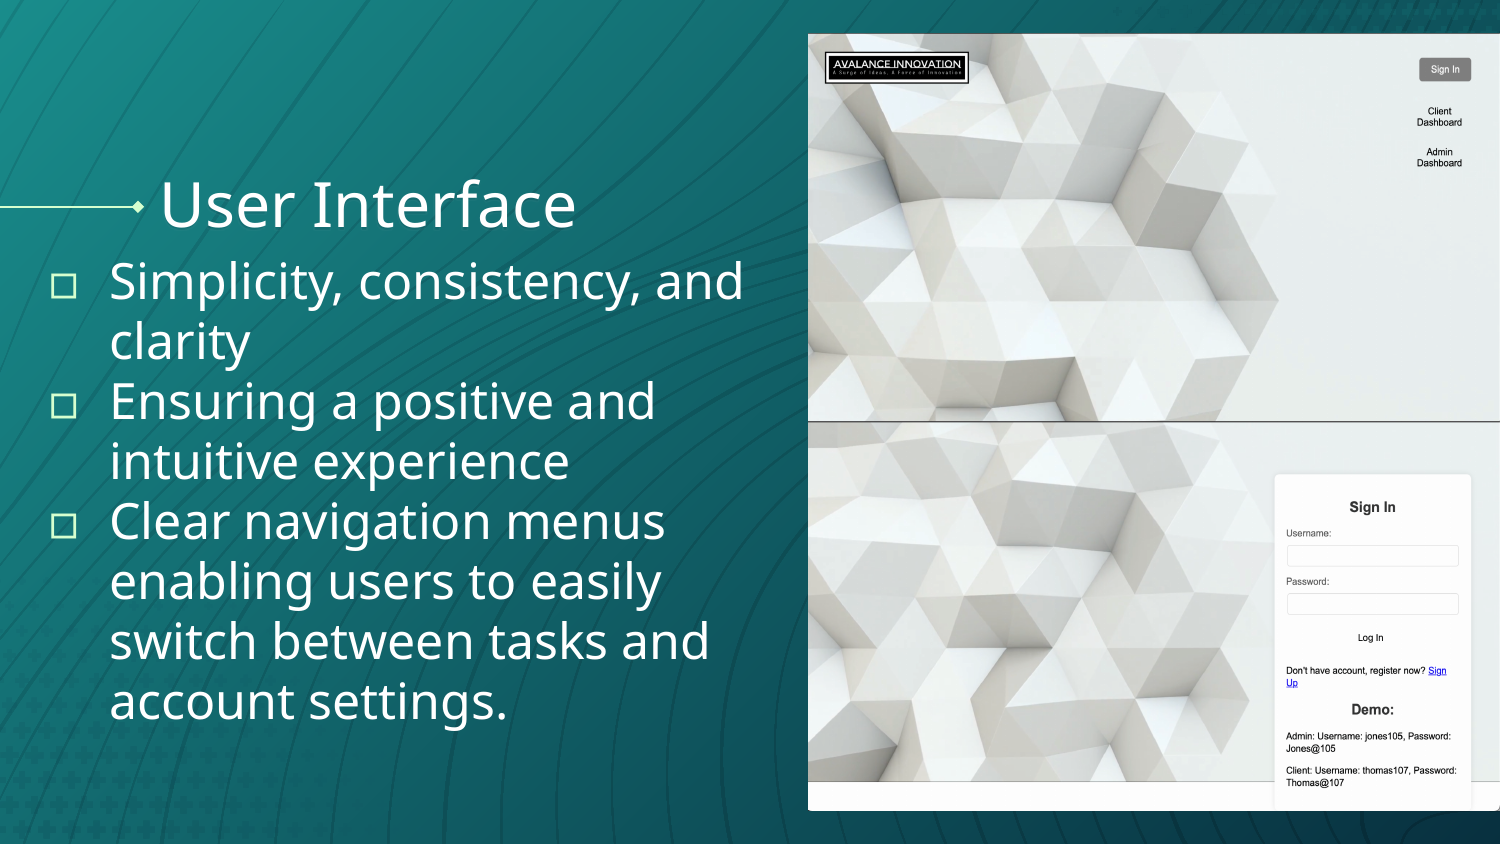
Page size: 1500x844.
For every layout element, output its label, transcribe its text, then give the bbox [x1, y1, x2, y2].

picture [807, 32, 1500, 811]
title User Interface [159, 174, 802, 240]
list Simplicity, consistency, and clarity Ensuring a positive and intuitive experience Clear navigation menus enabling users to easily switch between tasks and account settings. [34, 249, 766, 811]
